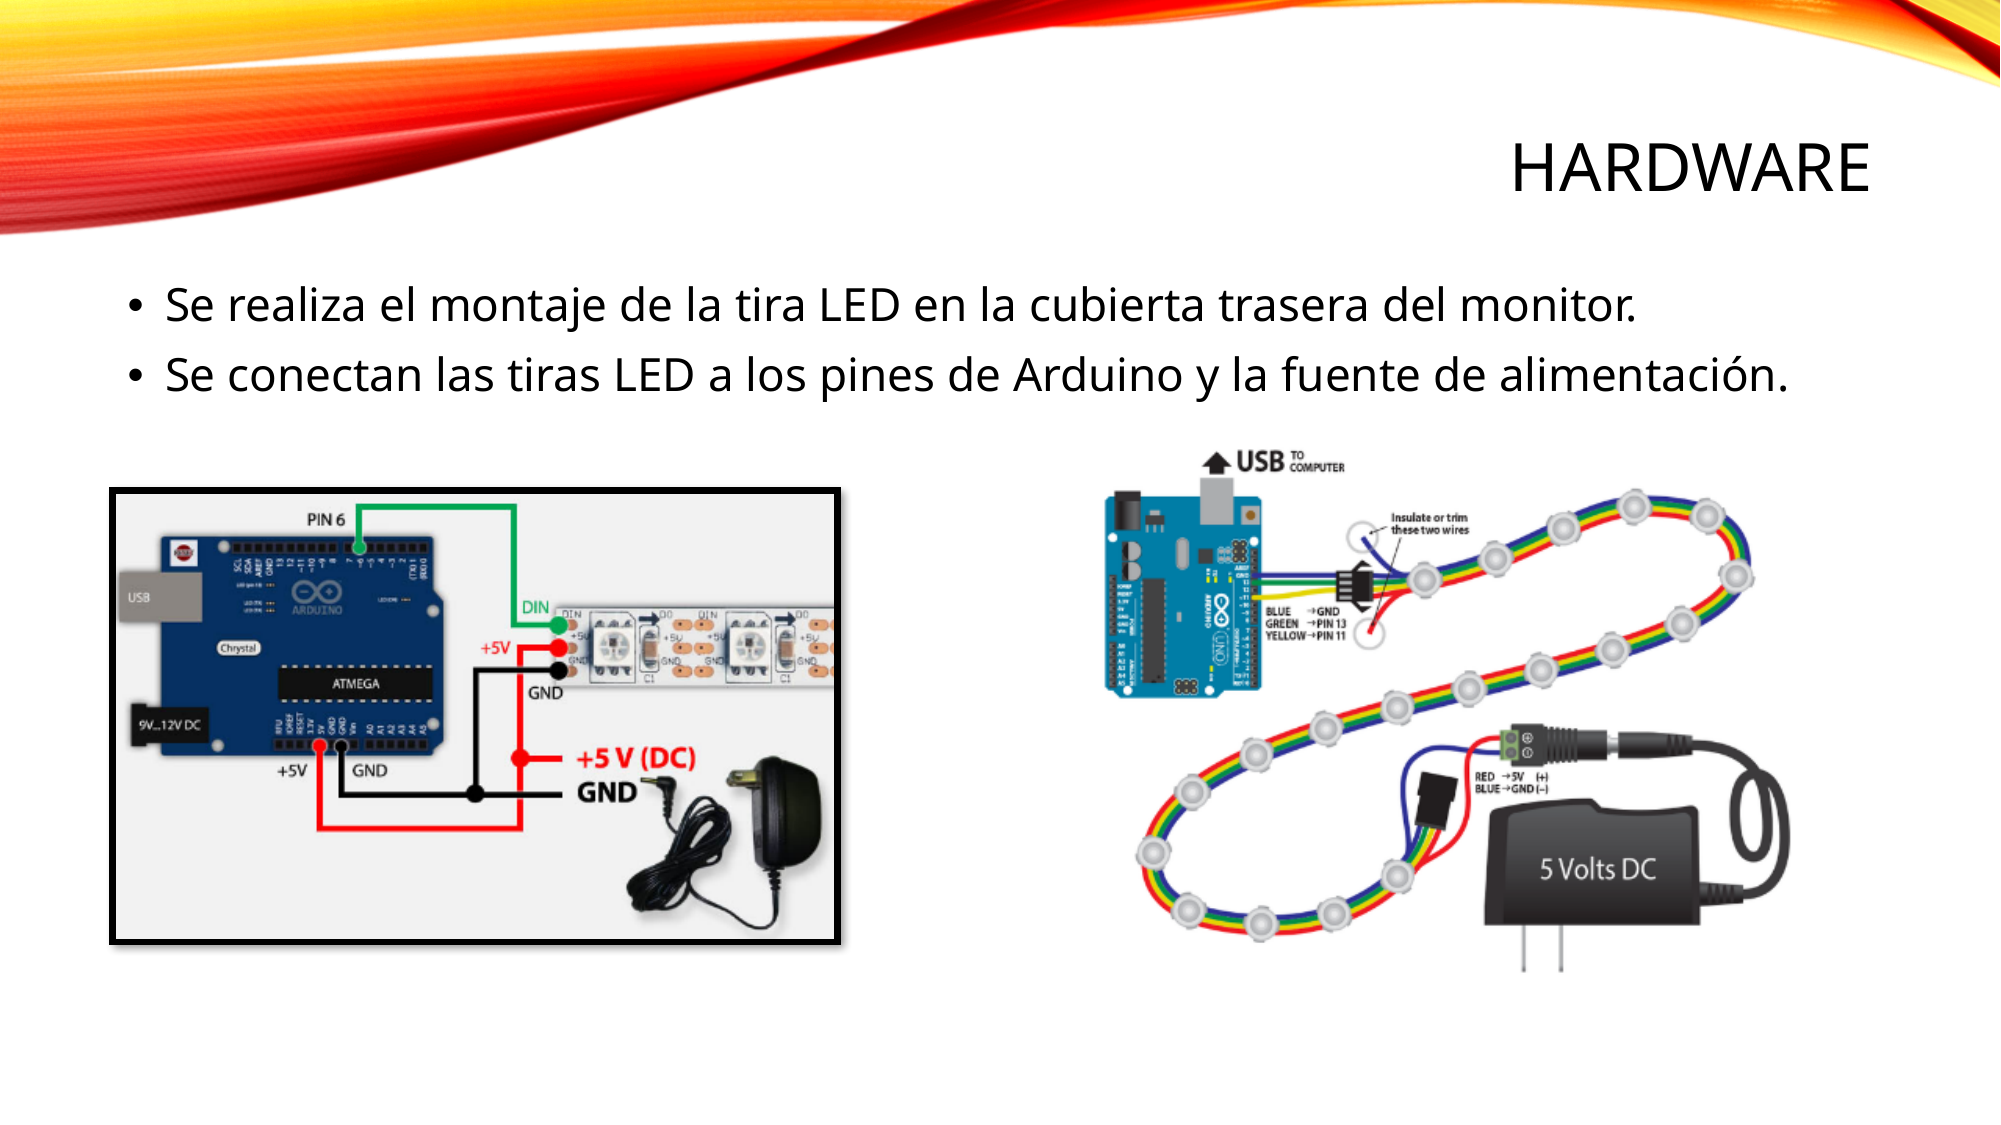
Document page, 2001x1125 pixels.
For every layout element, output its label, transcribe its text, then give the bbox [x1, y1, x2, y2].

title Hardware [474, 118, 1888, 222]
picture [0, 0, 2000, 237]
picture [115, 493, 835, 940]
list Se realiza el montaje de la tira LED en la cubierta trasera del monitor. Se conectan las tiras LED a los pines de Arduino y la fuente de alimentación. [112, 274, 1925, 1021]
picture [1093, 442, 1792, 990]
